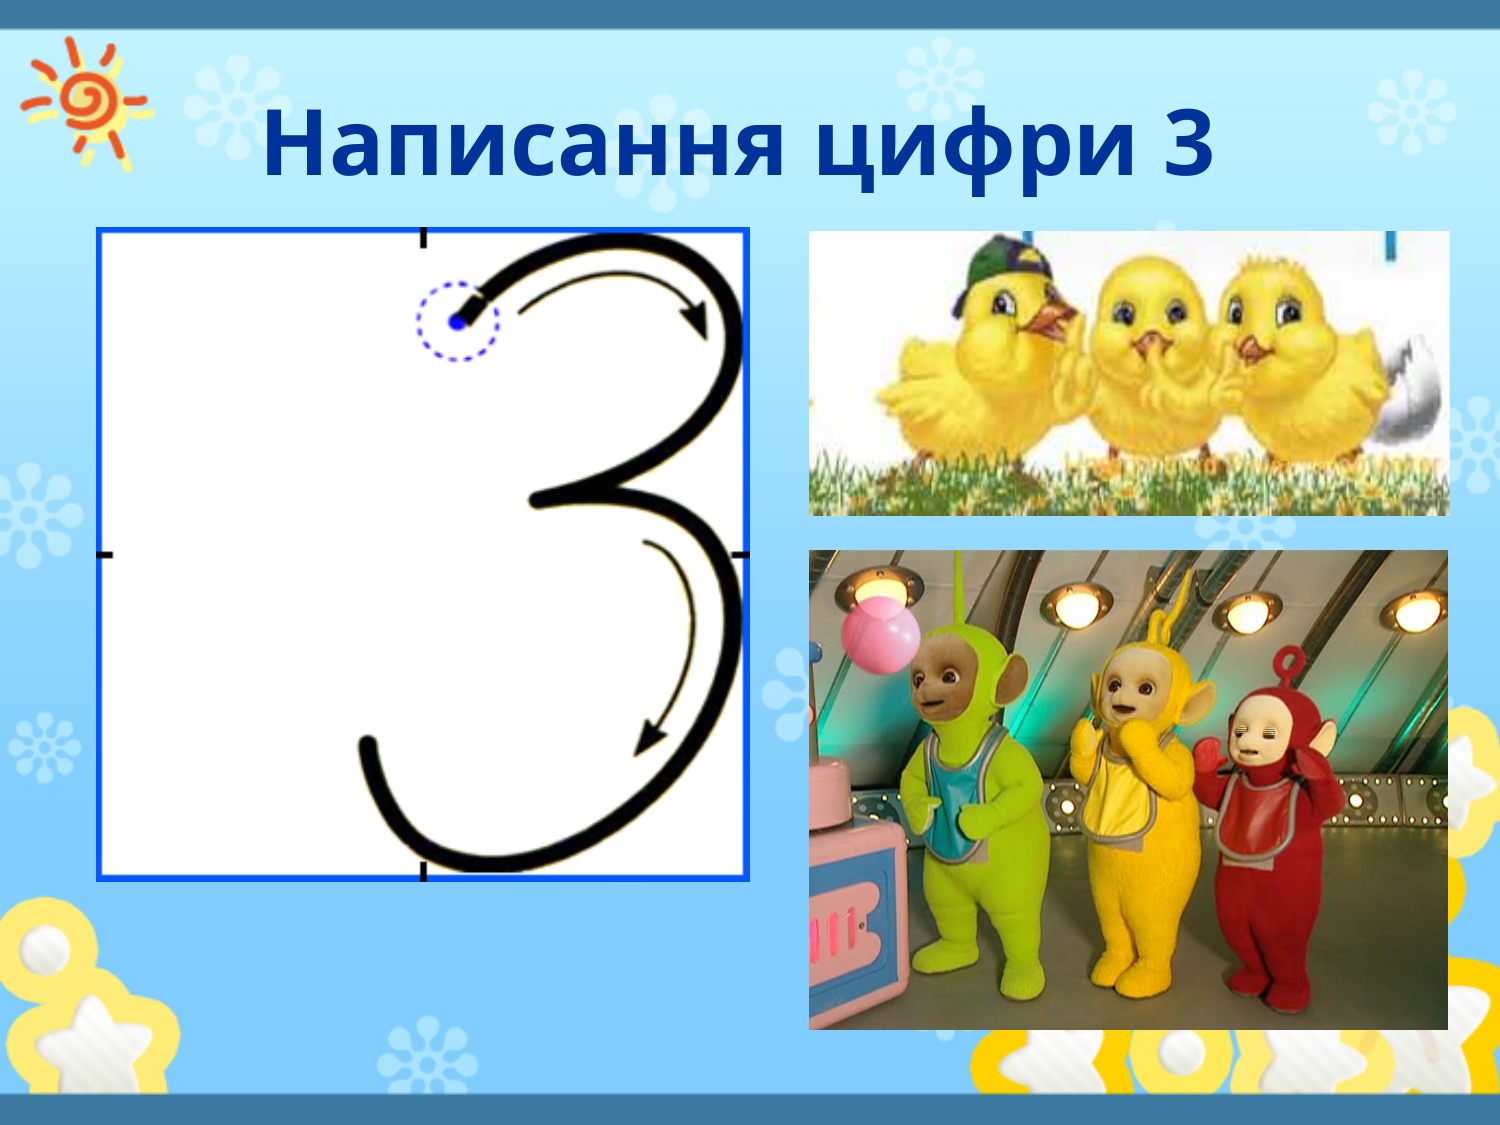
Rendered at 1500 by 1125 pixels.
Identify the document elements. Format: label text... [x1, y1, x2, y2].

title Написання цифри 3 [75, 45, 1425, 233]
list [96, 227, 751, 882]
picture [0, 0, 1500, 1125]
